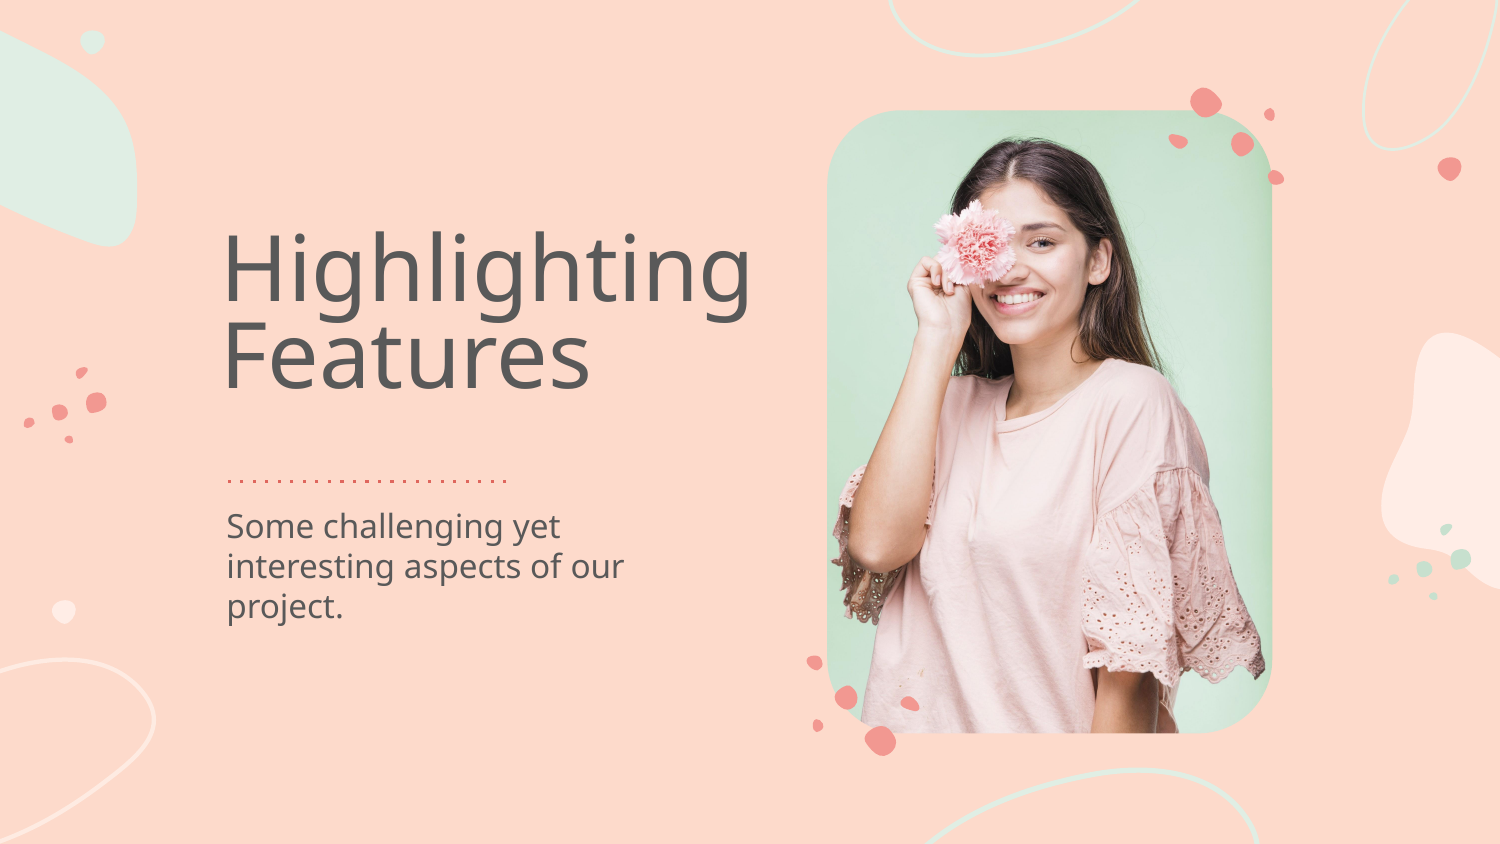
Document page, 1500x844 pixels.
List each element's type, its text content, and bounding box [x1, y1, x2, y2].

title Highlighting Features [205, 196, 816, 441]
subtitle Some challenging yet interesting aspects of our project. [211, 490, 710, 656]
picture [826, 109, 1273, 734]
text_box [797, 647, 921, 754]
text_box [1168, 88, 1292, 196]
